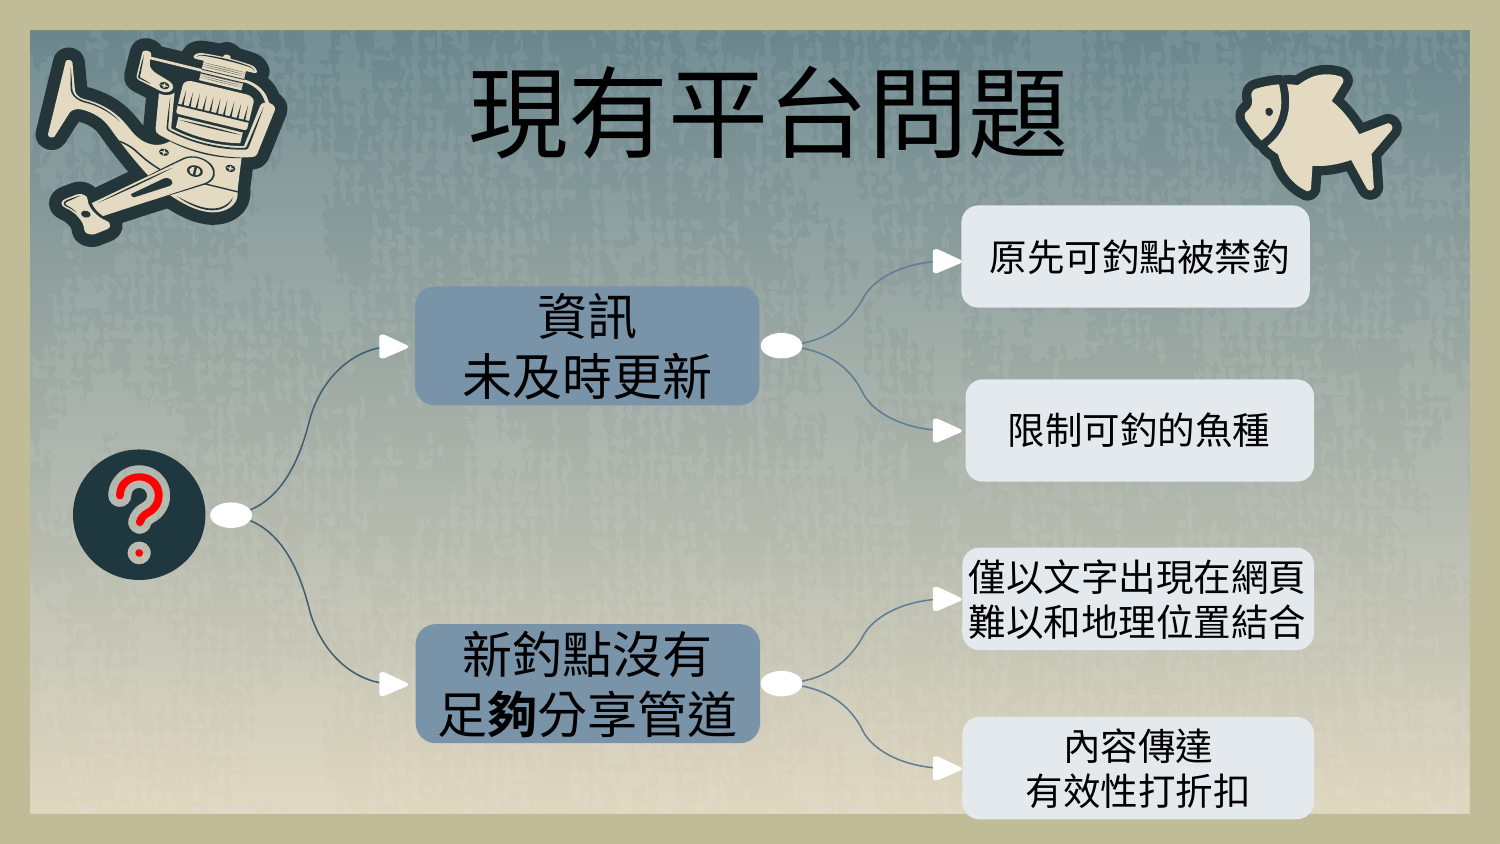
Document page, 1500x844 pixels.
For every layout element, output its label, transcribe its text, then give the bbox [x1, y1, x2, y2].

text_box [52, 36, 261, 252]
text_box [209, 248, 963, 781]
text_box 僅以文字出現在網頁 難以和地理位置結合 [967, 546, 1332, 697]
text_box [72, 449, 206, 581]
text_box 限制可釣的魚種 [979, 399, 1287, 460]
text_box [967, 379, 1315, 482]
text_box 現有平台問題 [453, 42, 1096, 178]
text_box [967, 287, 1310, 308]
text_box [961, 205, 1310, 226]
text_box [1253, 69, 1396, 200]
text_box 原先可釣點被禁釣 [961, 226, 1310, 287]
text_box 內容傳達 有效性打折扣 [962, 716, 1315, 820]
